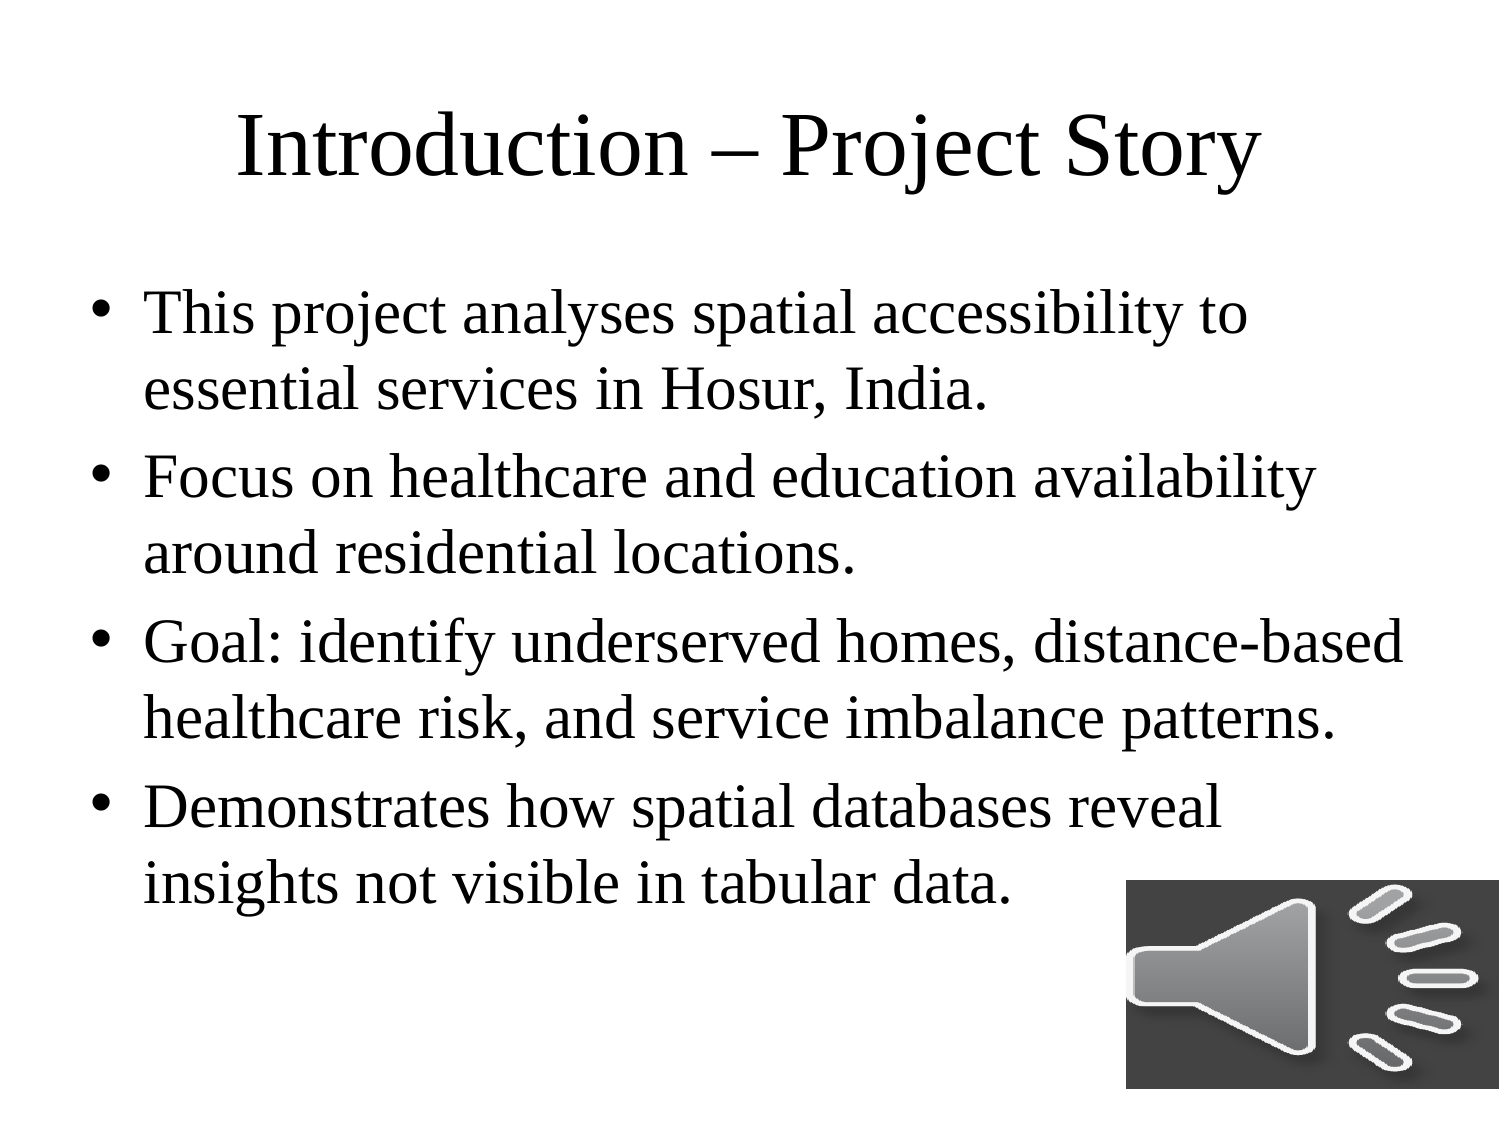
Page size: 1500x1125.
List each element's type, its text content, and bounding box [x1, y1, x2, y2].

list This project analyses spatial accessibility to essential services in Hosur, India. Focus on healthcare and education availability around residential locations. Goal: identify underserved homes, distance-based healthcare risk, and service imbalance patterns. Demonstrates how spatial databases reveal insights not visible in tabular data. [75, 262, 1425, 1005]
title Introduction – Project Story [75, 45, 1425, 233]
picture [1124, 878, 1500, 1091]
